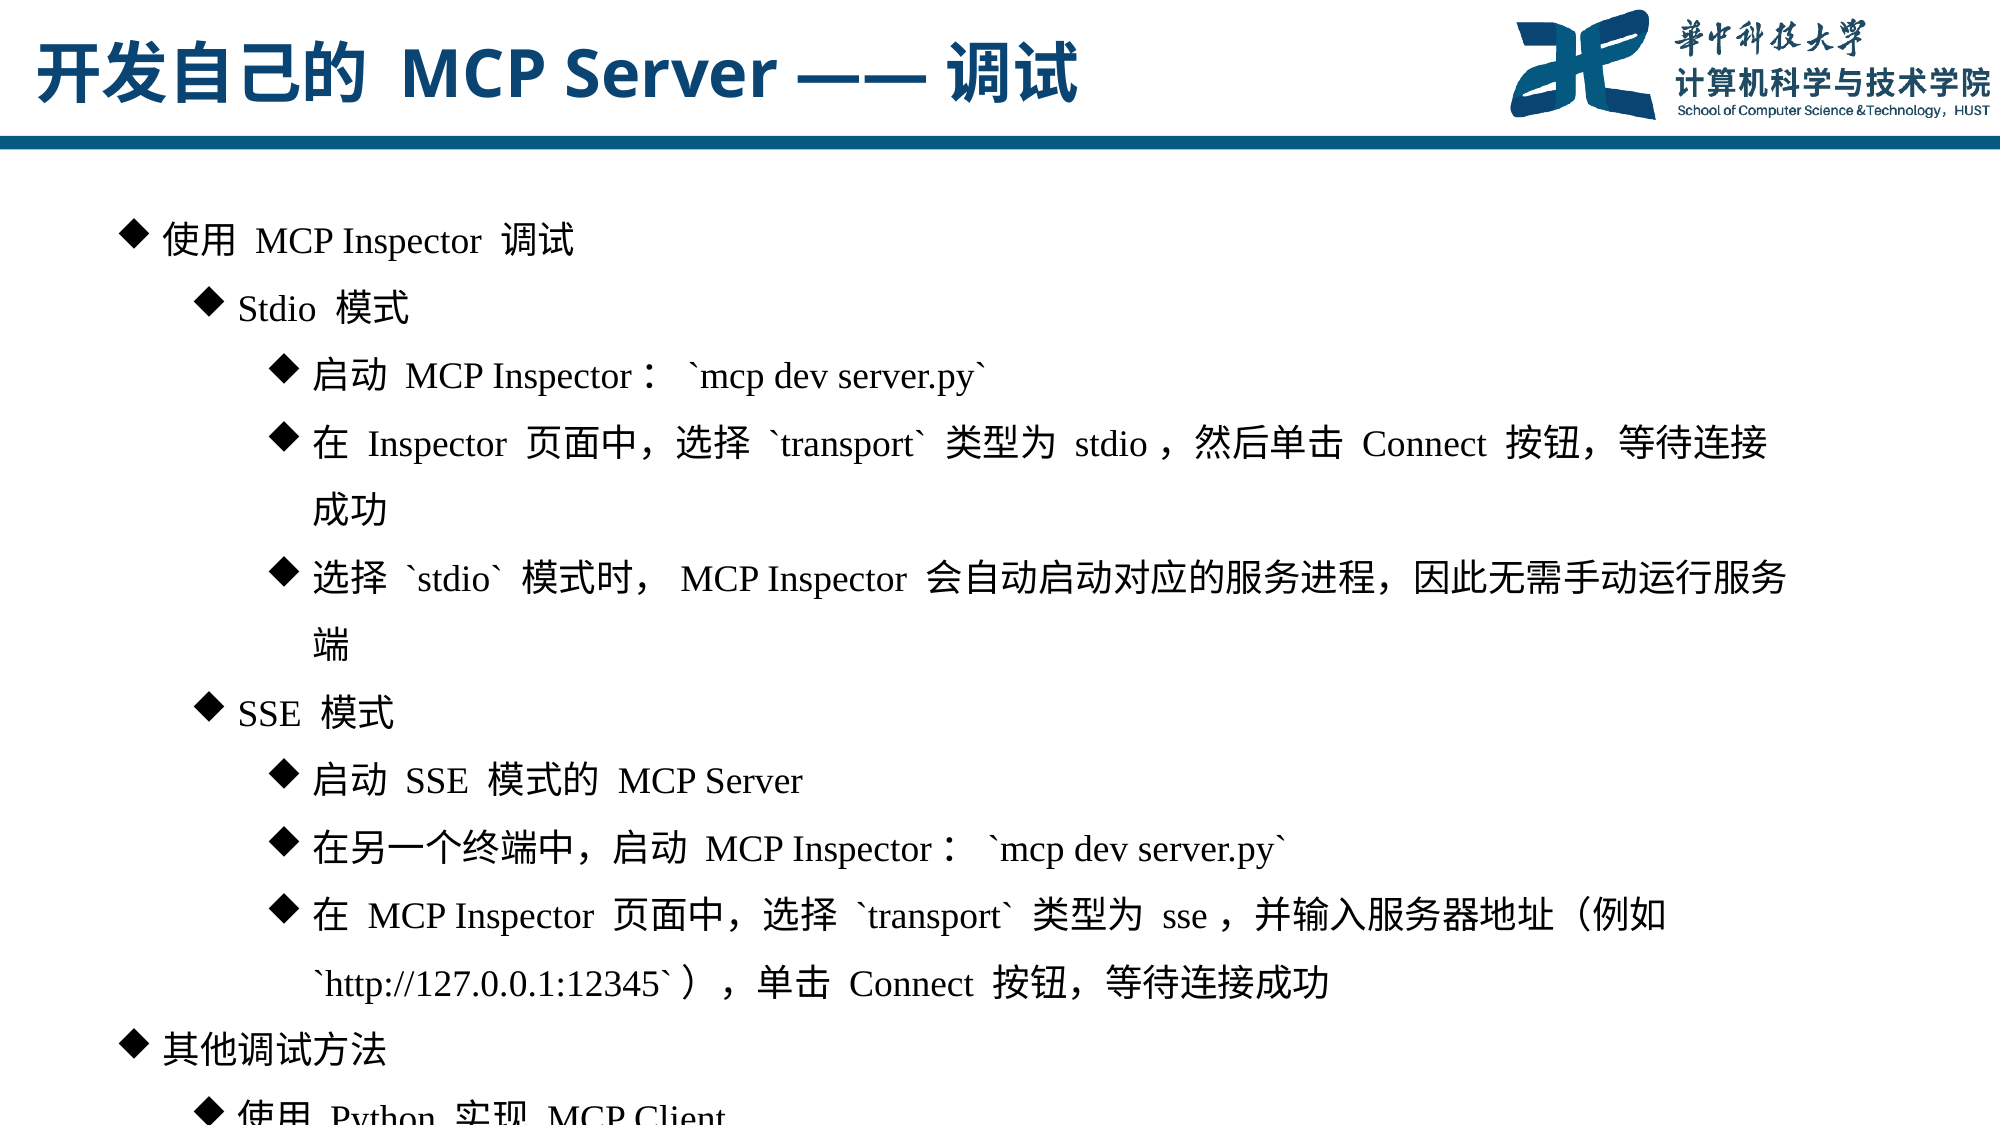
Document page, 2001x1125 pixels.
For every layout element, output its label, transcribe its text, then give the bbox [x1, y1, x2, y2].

picture [1510, 9, 1990, 120]
text_box 开发自己的 MCP Server ——调试 [20, 23, 1371, 119]
text_box [0, 135, 2000, 150]
text_box 使用 MCP Inspector 调试 Stdio 模式 启动 MCP Inspector：`mcp dev server.py` 在 Inspector 页面中，选择 `transport` 类型为 stdio，然后单击 Connect 按钮，等待连接成功 选择 `stdio` 模式时，MCP Inspector 会自动启动对应的服务进程，因此无需手动运行服务端 SSE 模式 启动 SSE 模式的 MCP Server 在另一个终端中，启动 MCP Inspector：`mcp dev server.py` 在 MCP Inspector 页面中，选择 `transport` 类型为 sse，并输入服务器地址（例如 `http://127.0.0.1:12345`），单击 Connect 按钮，等待连接成功 其他调试方法 使用 Python 实现 MCP Client 使用 VSCode、Claude Desktop 等支持 MCP 协议的客户端 [100, 186, 1820, 1125]
